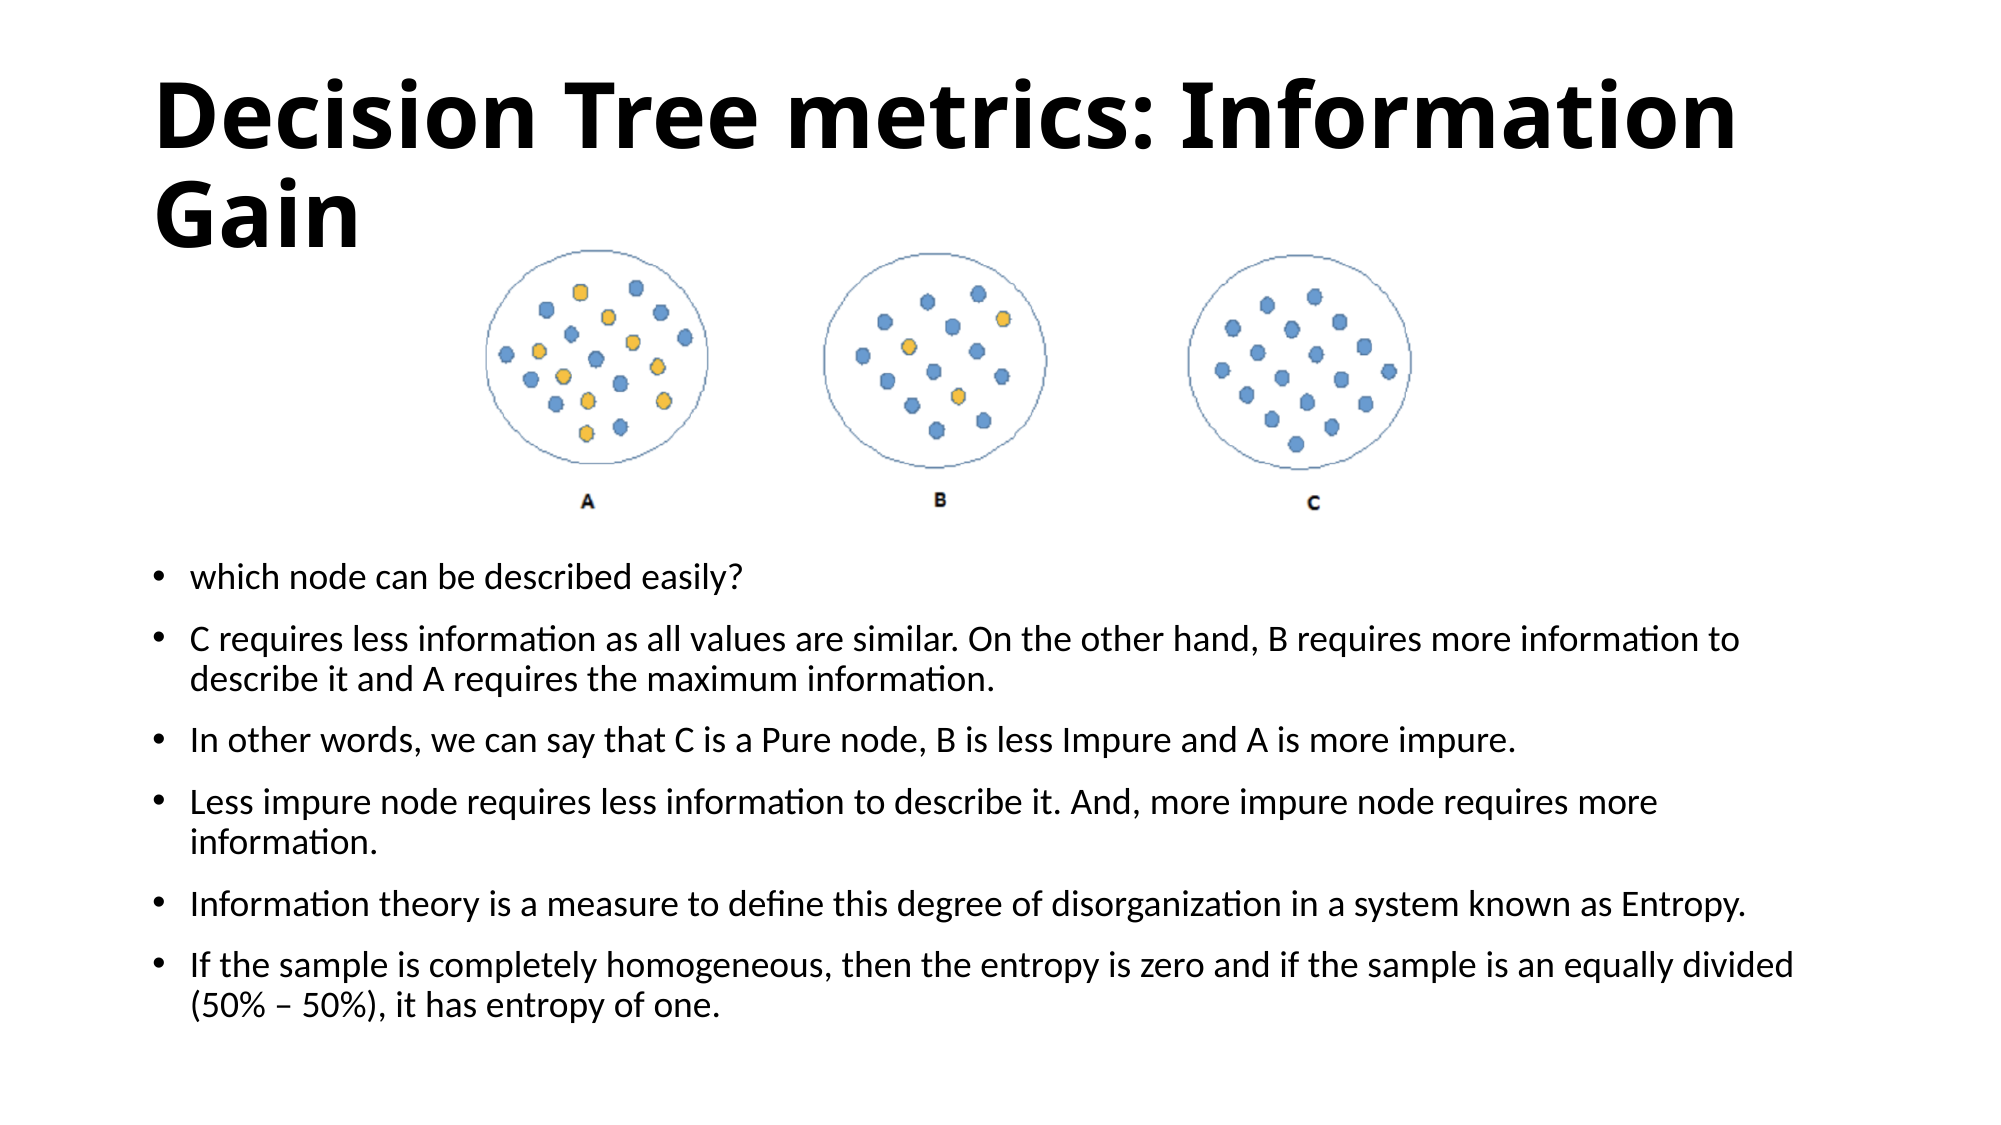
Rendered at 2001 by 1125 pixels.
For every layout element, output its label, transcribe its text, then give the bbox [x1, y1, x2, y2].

title Decision Tree metrics: Information Gain [137, 59, 1863, 278]
list which node can be described easily? C requires less information as all values are similar. On the other hand, B requires more information to describe it and A requires the maximum information. In other words, we can say that C is a Pure node, B is less Impure and A is more impure. Less impure node requires less information to describe it. And, more impure node requires more information. Information theory is a measure to define this degree of disorganization in a system known as Entropy. If the sample is completely homogeneous, then the entropy is zero and if the sample is an equally divided (50% – 50%), it has entropy of one. [137, 549, 1863, 1074]
picture [469, 211, 1474, 554]
